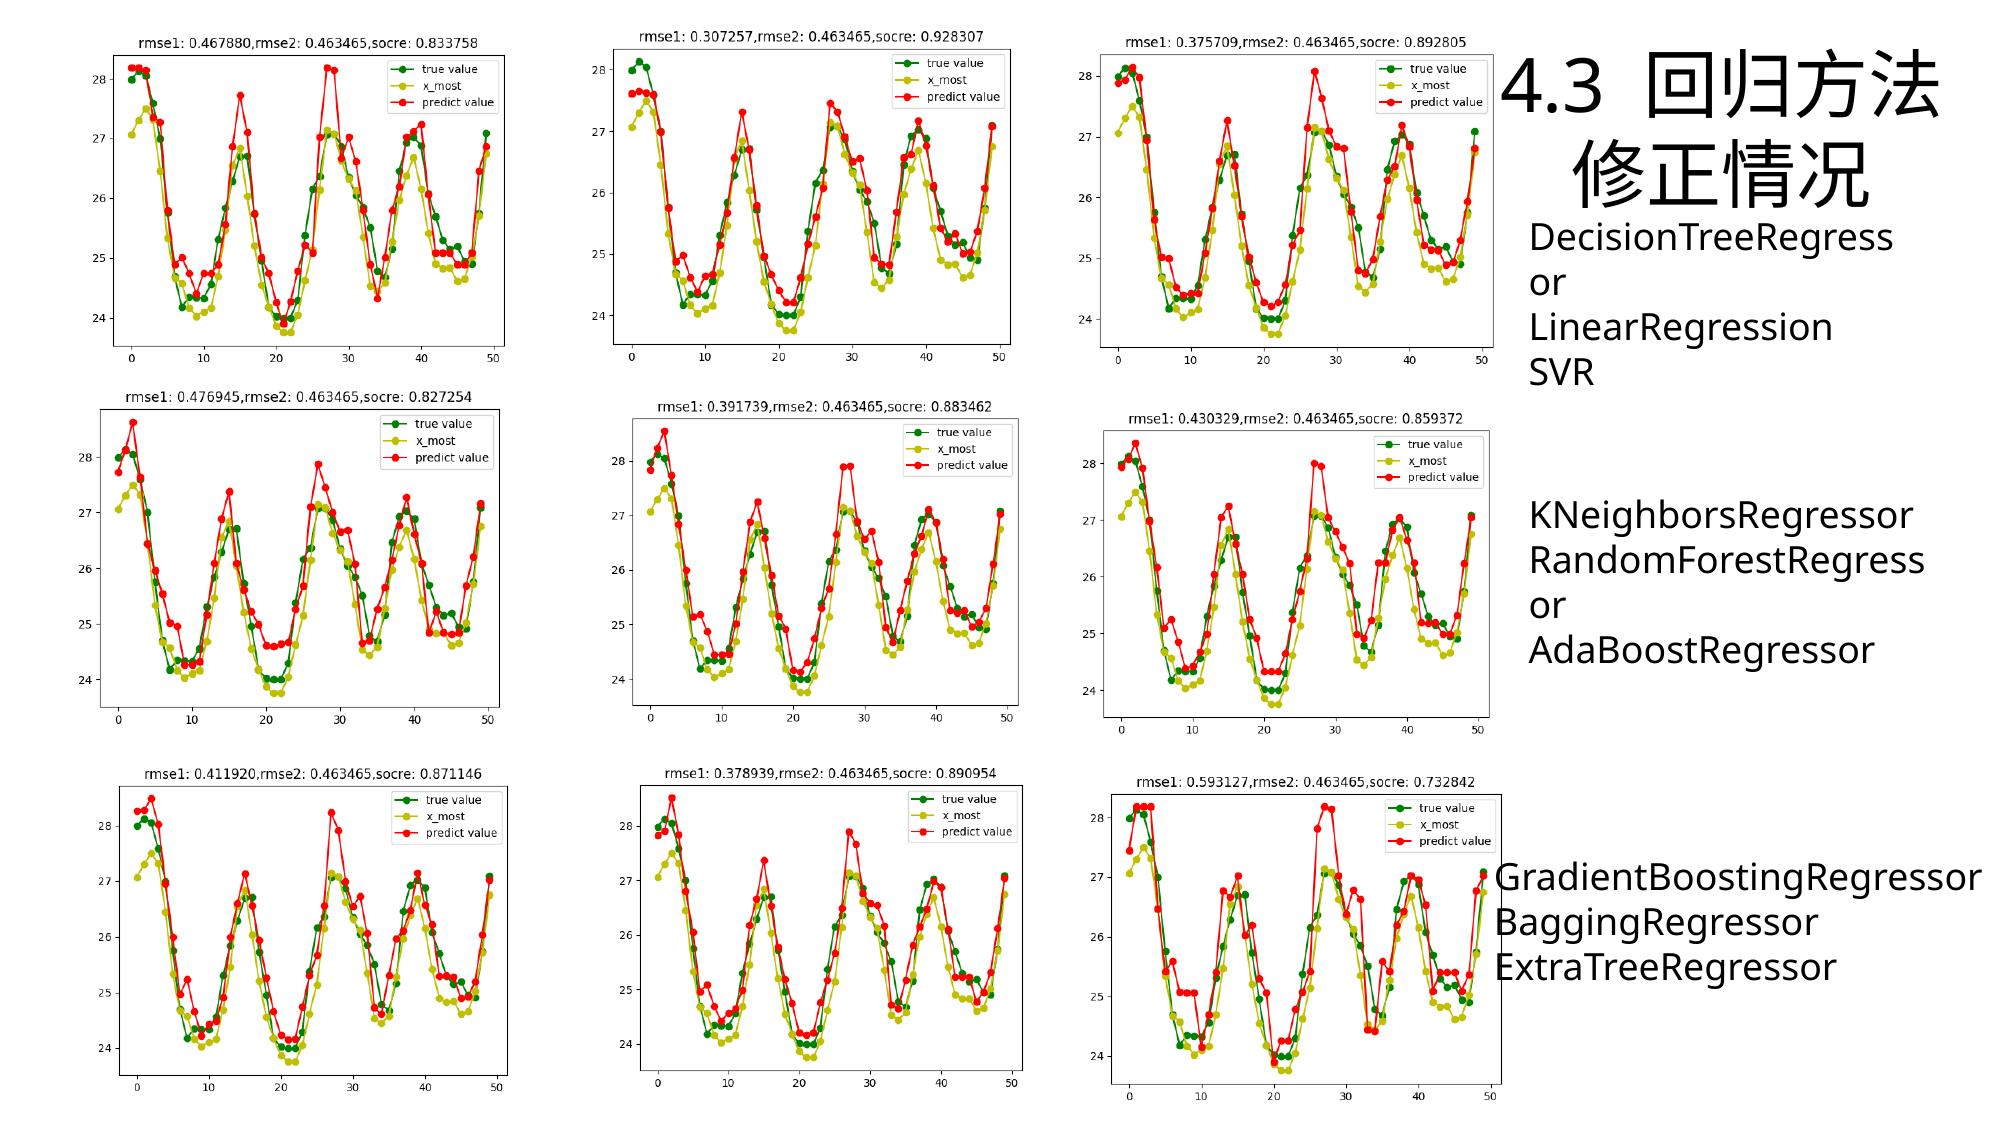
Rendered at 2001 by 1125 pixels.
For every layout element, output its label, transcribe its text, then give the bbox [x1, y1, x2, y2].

picture [35, 2, 1551, 1125]
text_box 4.3 回归方法 修正情况 [1543, 29, 2000, 225]
text_box KNeighborsRegressor RandomForestRegressor AdaBoostRegressor [1538, 483, 1959, 679]
text_box DecisionTreeRegressor LinearRegression SVR [1538, 225, 1925, 401]
text_box GradientBoostingRegressor BaggingRegressor ExtraTreeRegressor [1551, 845, 1998, 995]
